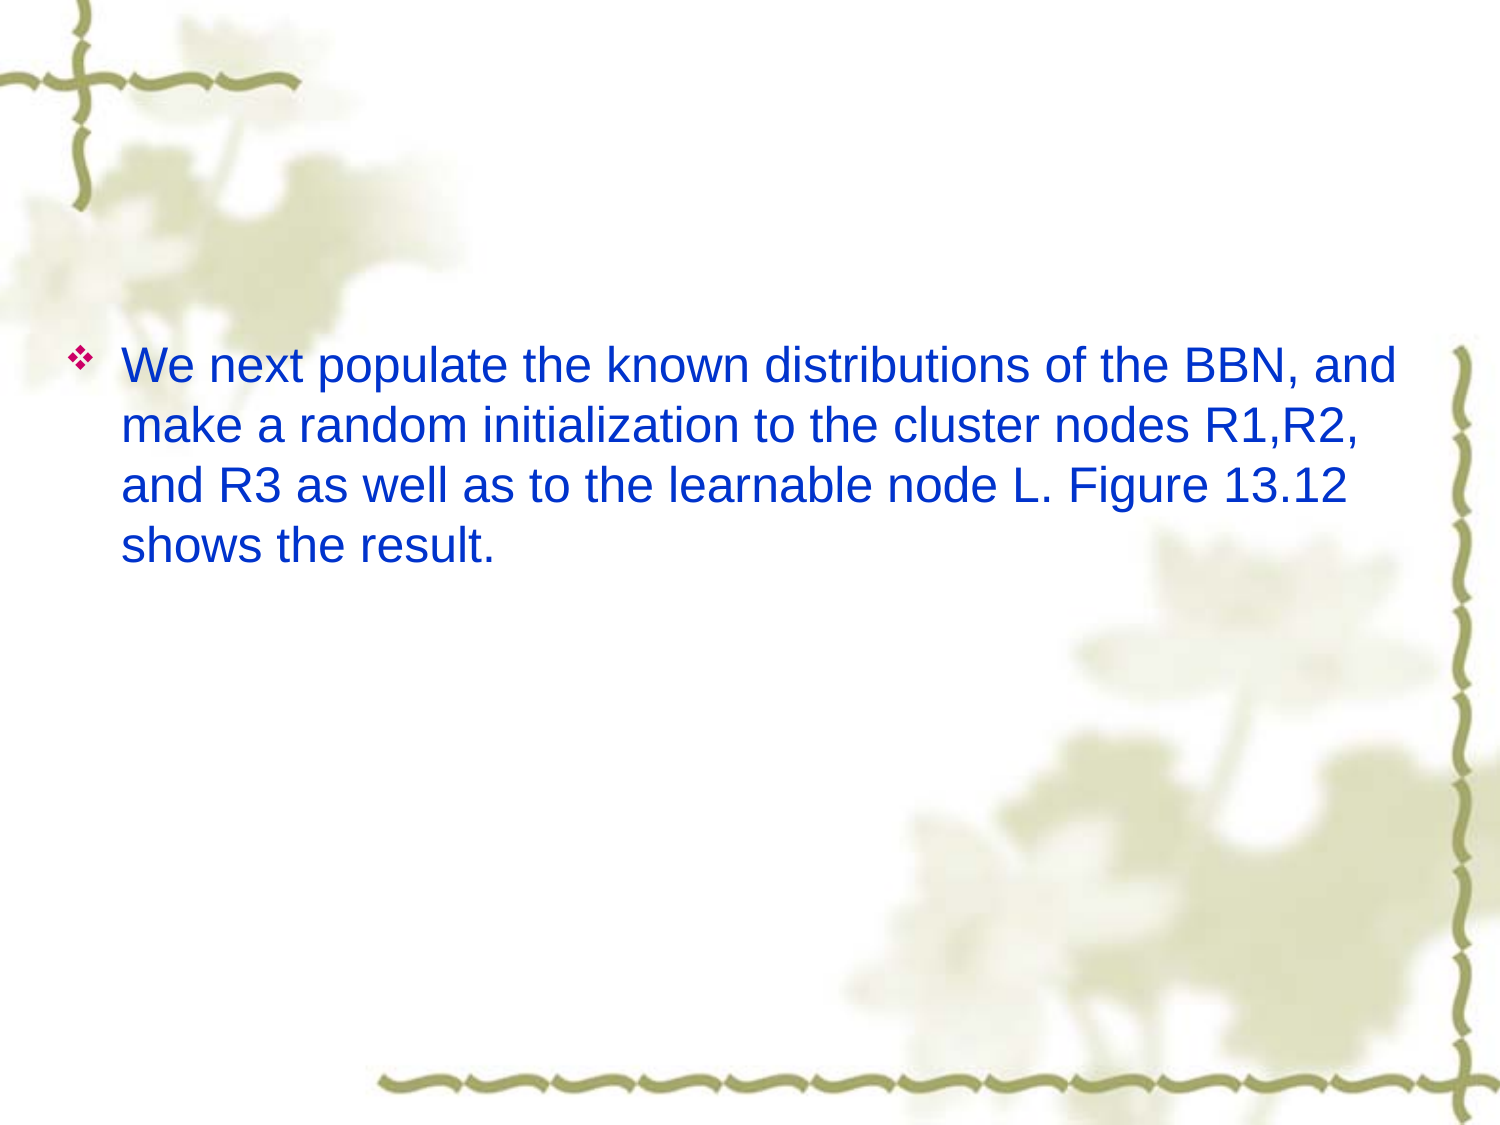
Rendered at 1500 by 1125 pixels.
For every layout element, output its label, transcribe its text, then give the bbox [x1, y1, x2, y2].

list We next populate the known distributions of the BBN, and make a random initialization to the cluster nodes R1,R2, and R3 as well as to the learnable node L. Figure 13.12 shows the result. [49, 324, 1452, 963]
picture [0, 0, 1500, 1125]
